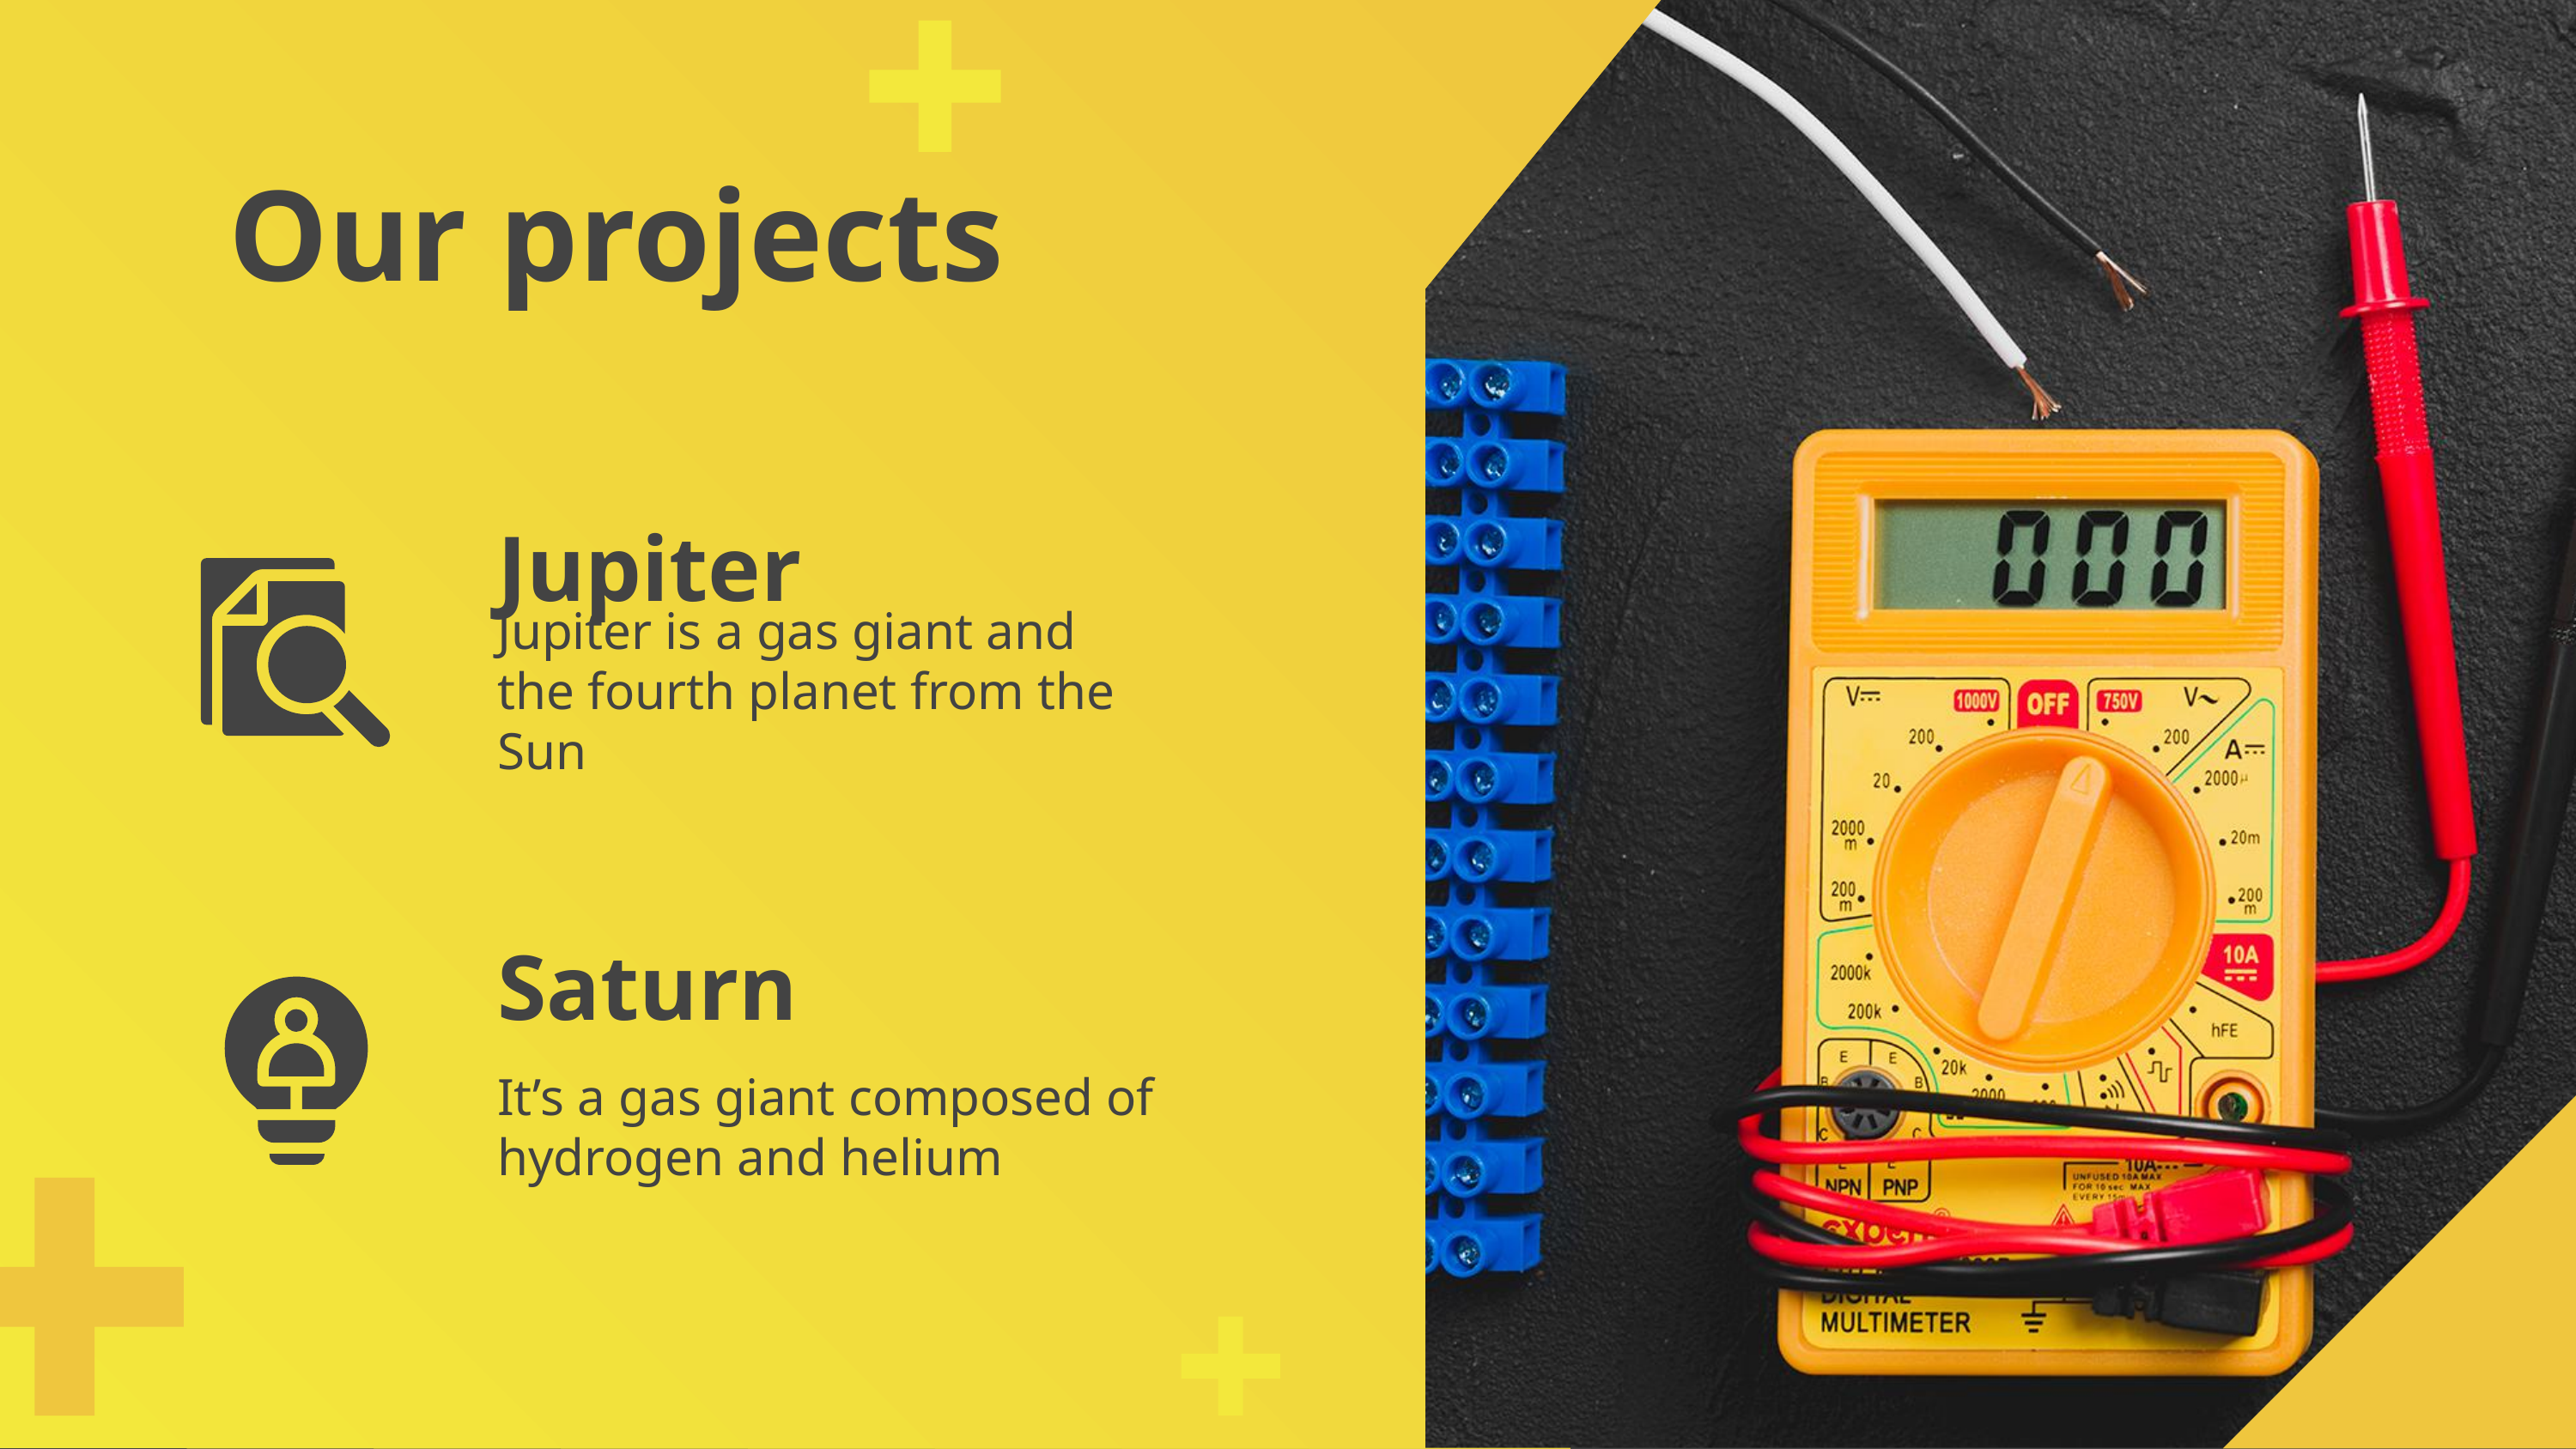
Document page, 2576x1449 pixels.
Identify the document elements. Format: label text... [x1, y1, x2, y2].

subtitle Jupiter is a gas giant and the fourth planet from the Sun [471, 595, 1190, 784]
subtitle It’s a gas giant composed of hydrogen and helium [471, 1031, 1190, 1221]
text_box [200, 557, 392, 748]
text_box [195, 555, 396, 755]
title Saturn [471, 912, 928, 1031]
picture [1425, 0, 2576, 1448]
title Jupiter [471, 494, 928, 595]
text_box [223, 976, 368, 1166]
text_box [218, 974, 372, 1173]
title Our projects [203, 130, 1419, 292]
